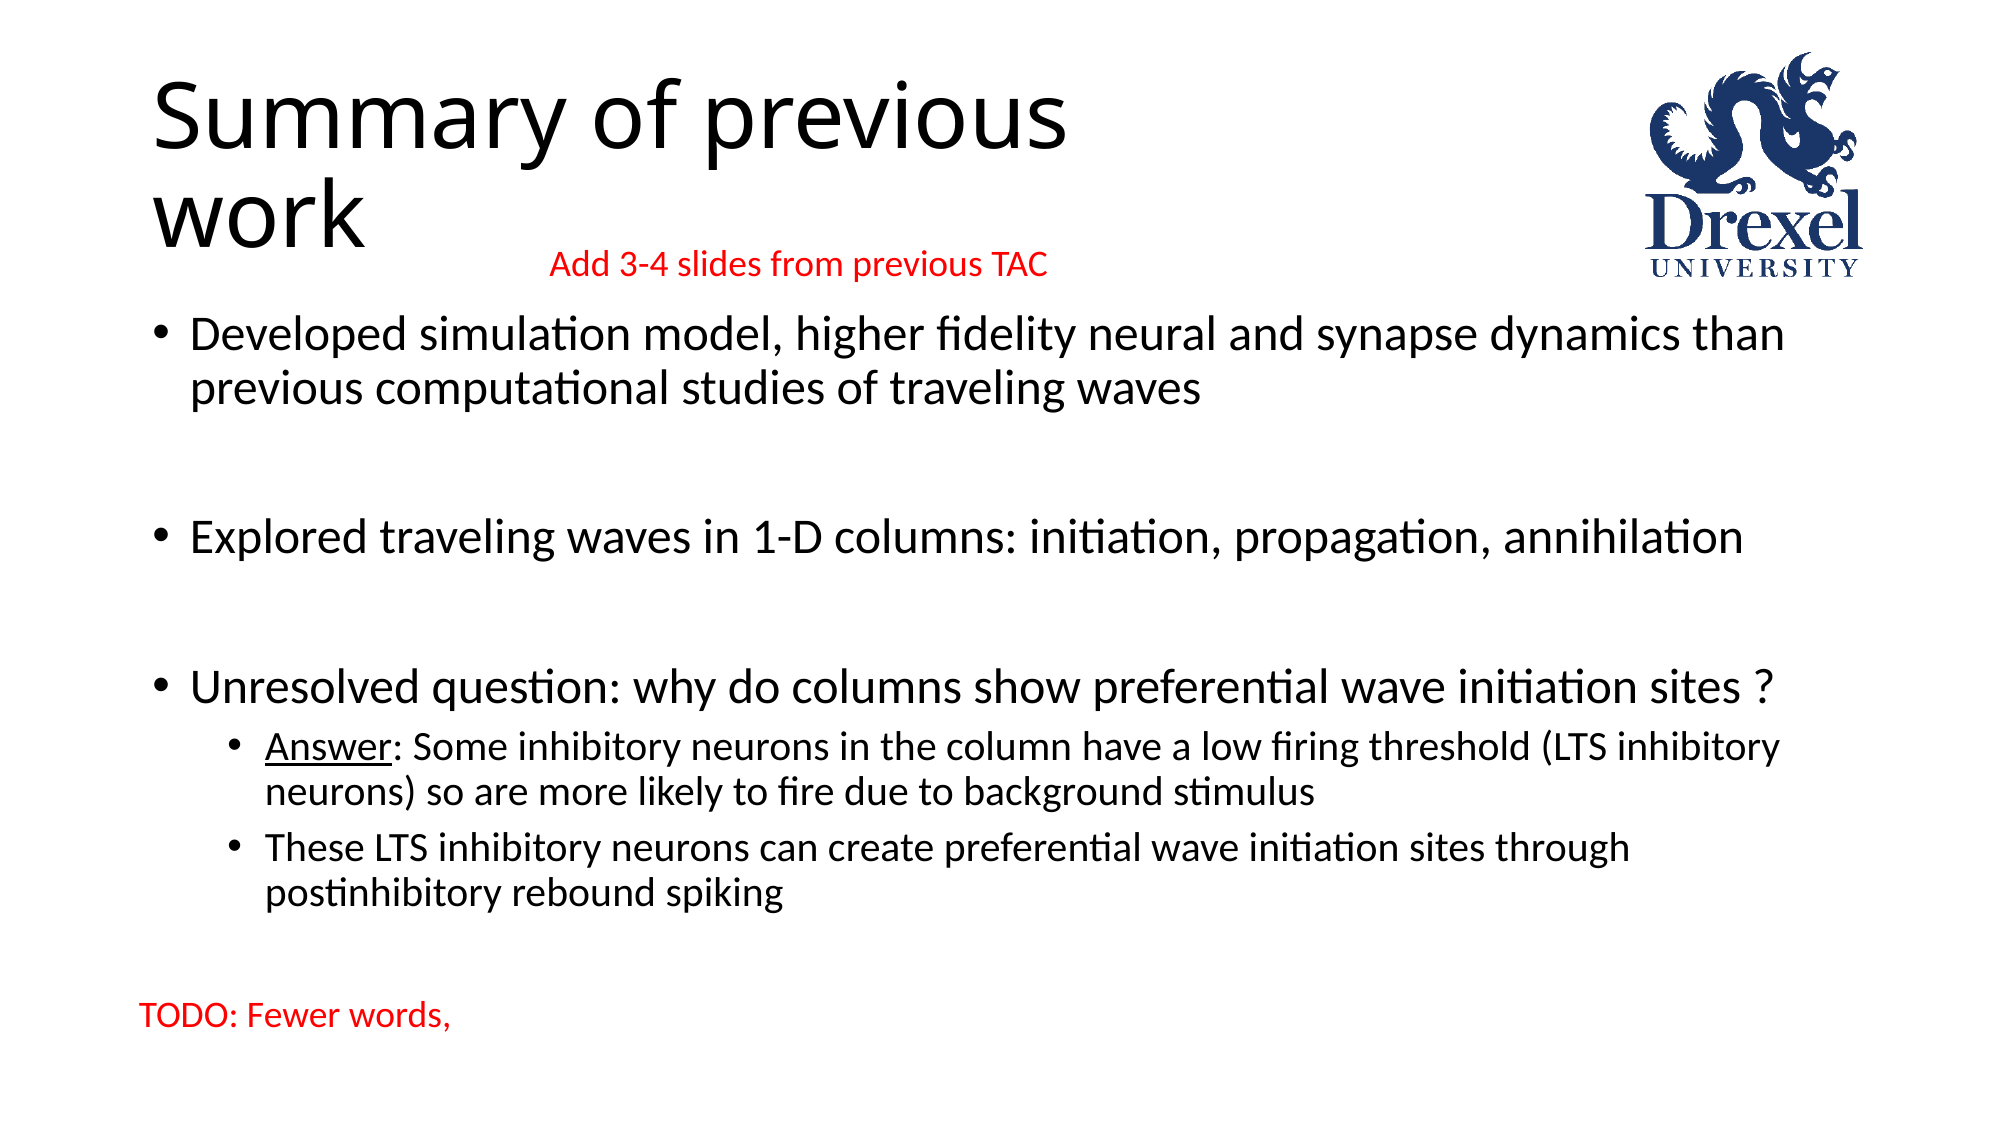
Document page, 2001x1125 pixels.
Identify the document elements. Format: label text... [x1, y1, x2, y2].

title Summary of previous work [137, 59, 1288, 278]
text_box Add 3-4 slides from previous TAC [534, 231, 1260, 292]
text_box TODO: Fewer words, [124, 982, 682, 1043]
picture [1645, 52, 1863, 277]
list Developed simulation model, higher fidelity neural and synapse dynamics than previous computational studies of traveling waves Explored traveling waves in 1-D columns: initiation, propagation, annihilation Unresolved question: why do columns show preferential wave initiation sites ? Answer: Some inhibitory neurons in the column have a low firing threshold (LTS inhibitory neurons) so are more likely to fire due to background stimulus These LTS inhibitory neurons can create preferential wave initiation sites through postinhibitory rebound spiking [137, 299, 1863, 932]
